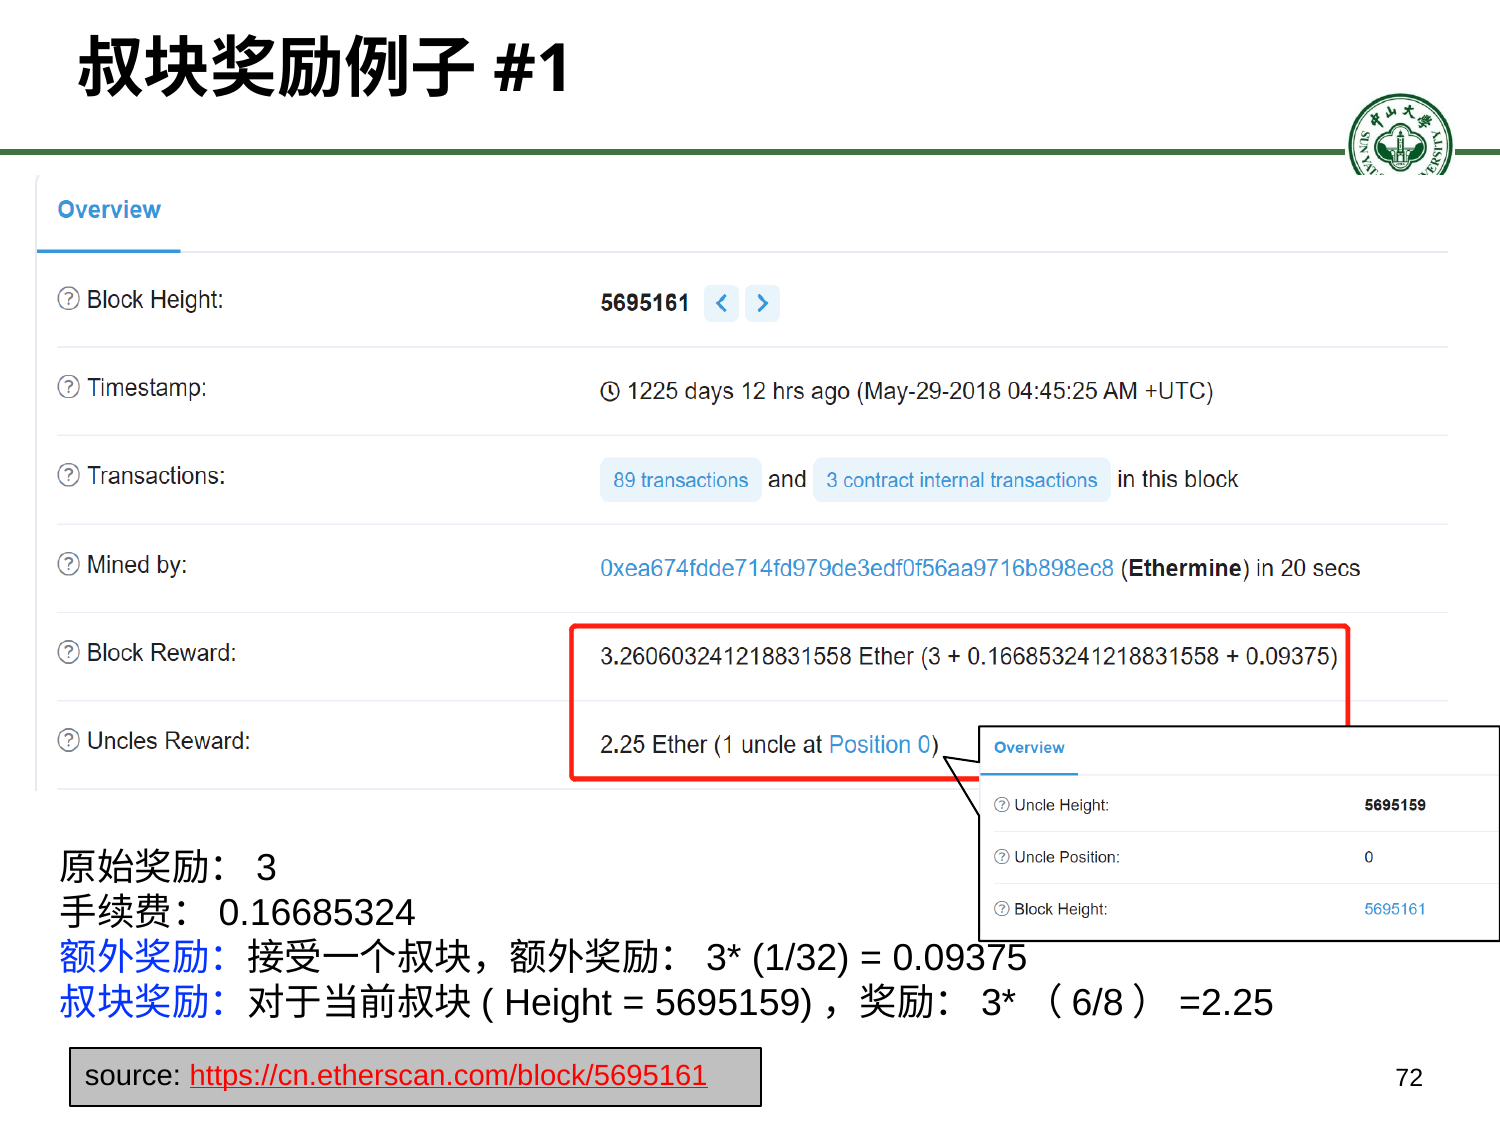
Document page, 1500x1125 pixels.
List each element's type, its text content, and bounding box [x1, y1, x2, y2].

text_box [978, 725, 1500, 942]
picture [34, 90, 1455, 792]
text_box 原始奖励：3 手续费：0.16685324 额外奖励：接受一个叔块，额外奖励：3* (1/32) = 0.09375 叔块奖励：对于当前叔块( Height = 5695159)，奖励：3*（6/8）=2.25 [45, 835, 1289, 1031]
title 叔块奖励例子#1 [62, 24, 1421, 113]
text_box source: https://cn.etherscan.com/block/5695161 [69, 1048, 761, 1106]
